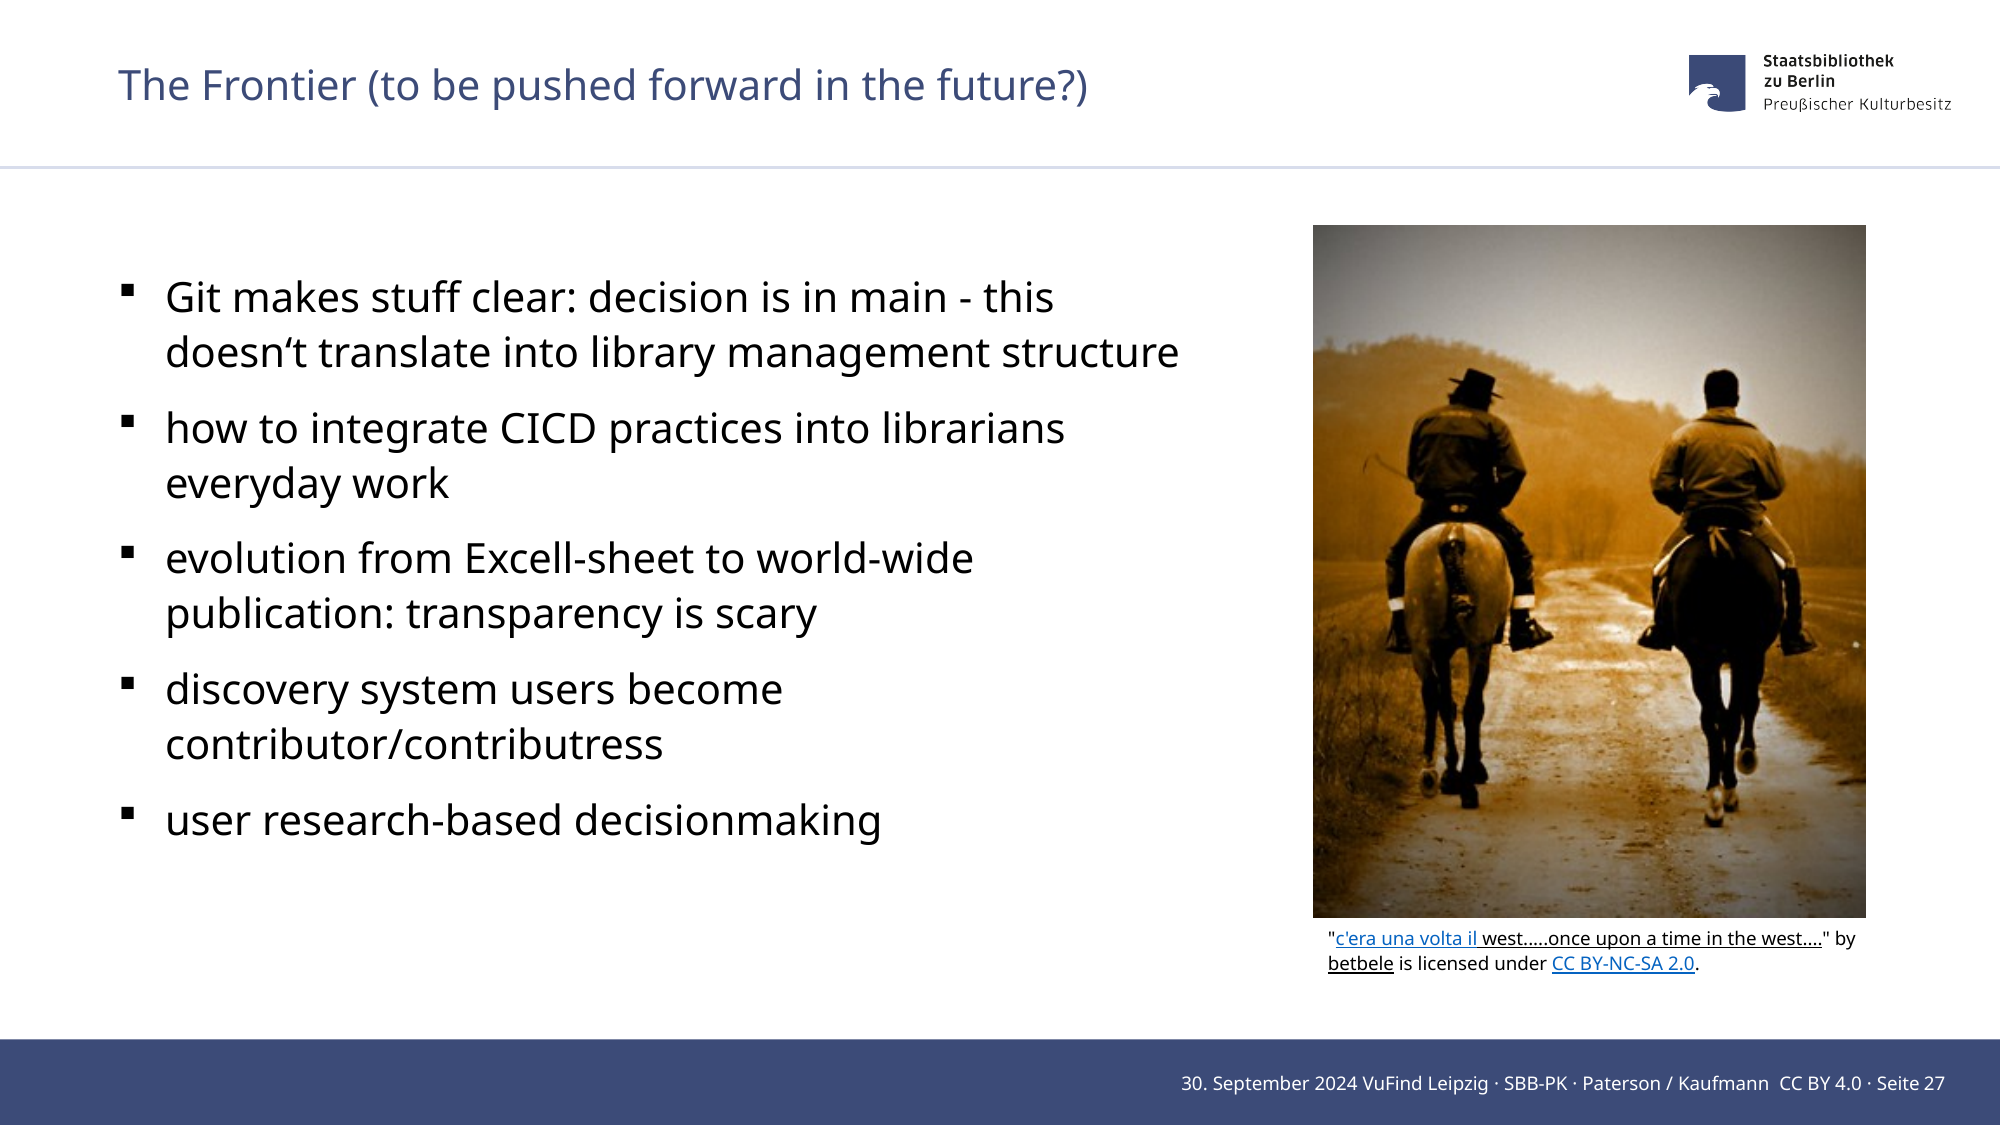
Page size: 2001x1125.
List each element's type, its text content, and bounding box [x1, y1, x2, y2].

list Git makes stuff clear: decision is in main - this doesn‘t translate into library management structure how to integrate CICD practices into librarians everyday work evolution from Excell-sheet to world-wide publication: transparency is scary discovery system users become contributor/contributress user research-based decisionmaking [118, 265, 1202, 980]
text_box "c'era una volta il west.....once upon a time in the west...." by betbele is licensed under CC BY-NC-SA 2.0. [1313, 918, 1895, 985]
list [1313, 225, 1866, 918]
title The Frontier (to be pushed forward in the future?) [118, 54, 1582, 146]
picture [1689, 54, 1951, 112]
